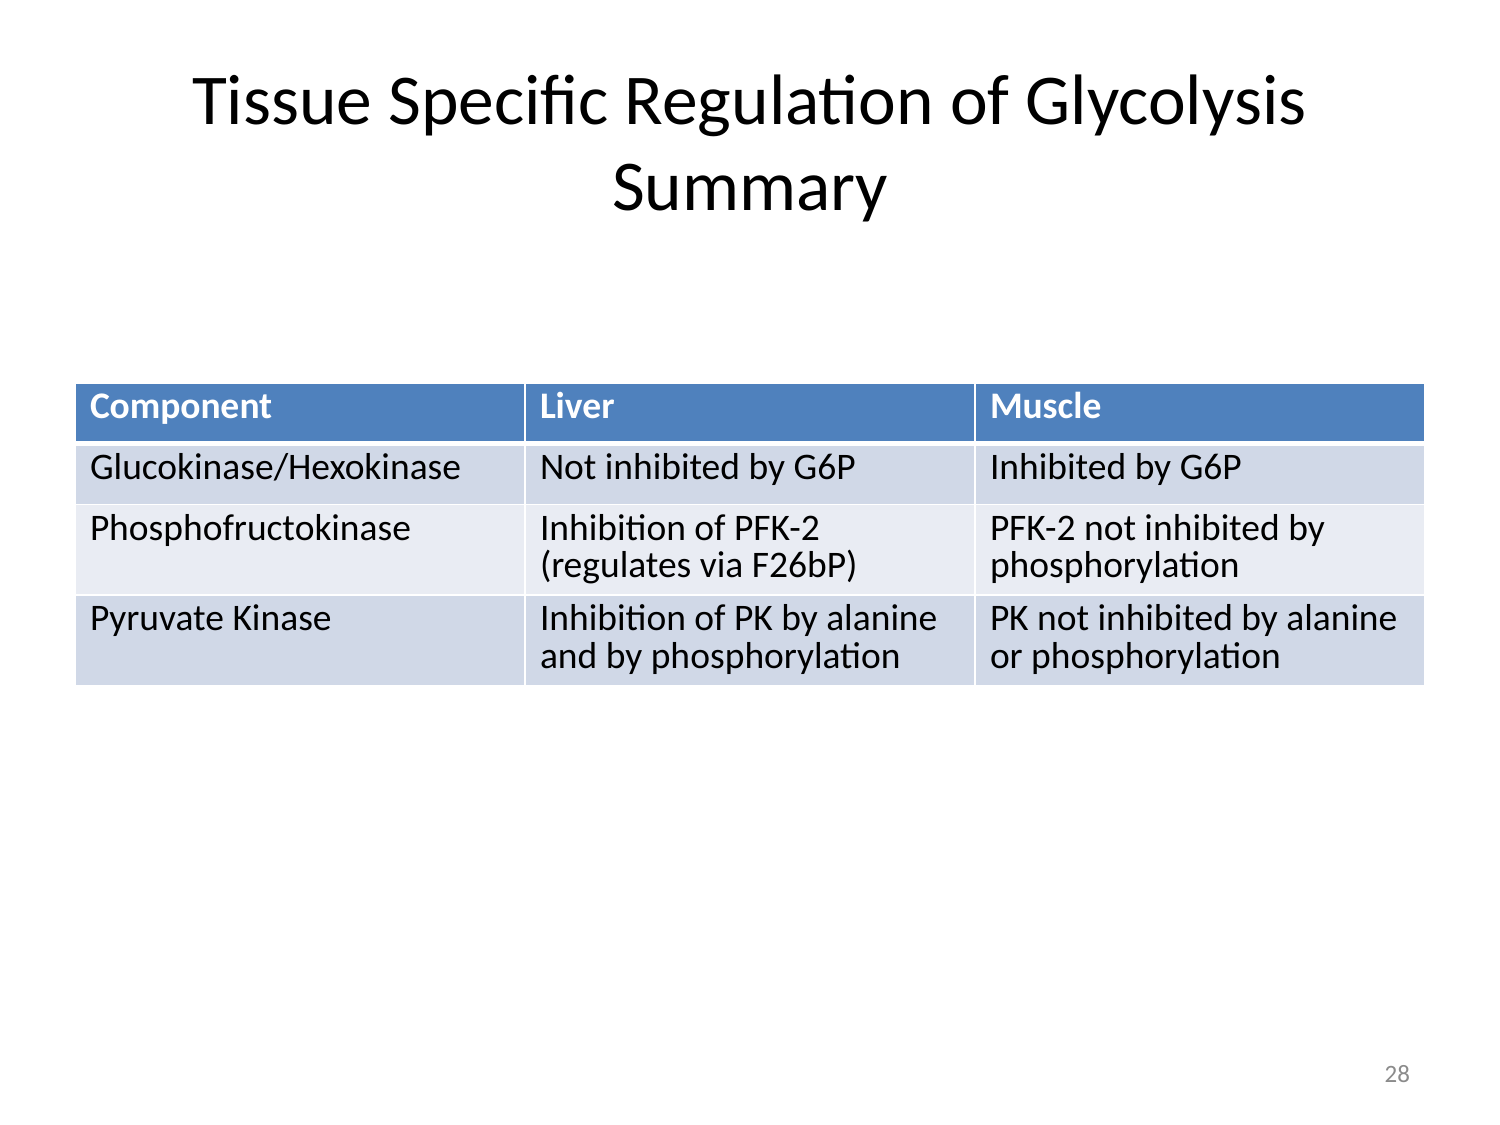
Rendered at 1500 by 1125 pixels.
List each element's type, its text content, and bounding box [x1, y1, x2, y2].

table_cell Not inhibited by G6P [526, 446, 974, 504]
table_cell Inhibited by G6P [976, 446, 1424, 504]
table_header Muscle [976, 384, 1424, 441]
table_cell Pyruvate Kinase [76, 596, 524, 685]
table_header Component [76, 384, 524, 441]
table_cell Phosphofructokinase [76, 505, 524, 594]
slide_number 28 [1074, 1042, 1425, 1103]
table_cell PFK-2 not inhibited by phosphorylation [976, 505, 1424, 594]
table_header Liver [526, 384, 974, 441]
table_cell Inhibition of PFK-2 (regulates via F26bP) [526, 505, 974, 594]
table_cell Glucokinase/Hexokinase [76, 446, 524, 504]
table_cell Inhibition of PK by alanine and by phosphorylation [526, 596, 974, 685]
title Tissue Specific Regulation of Glycolysis Summary [75, 45, 1425, 233]
table_cell PK not inhibited by alanine or phosphorylation [976, 596, 1424, 685]
